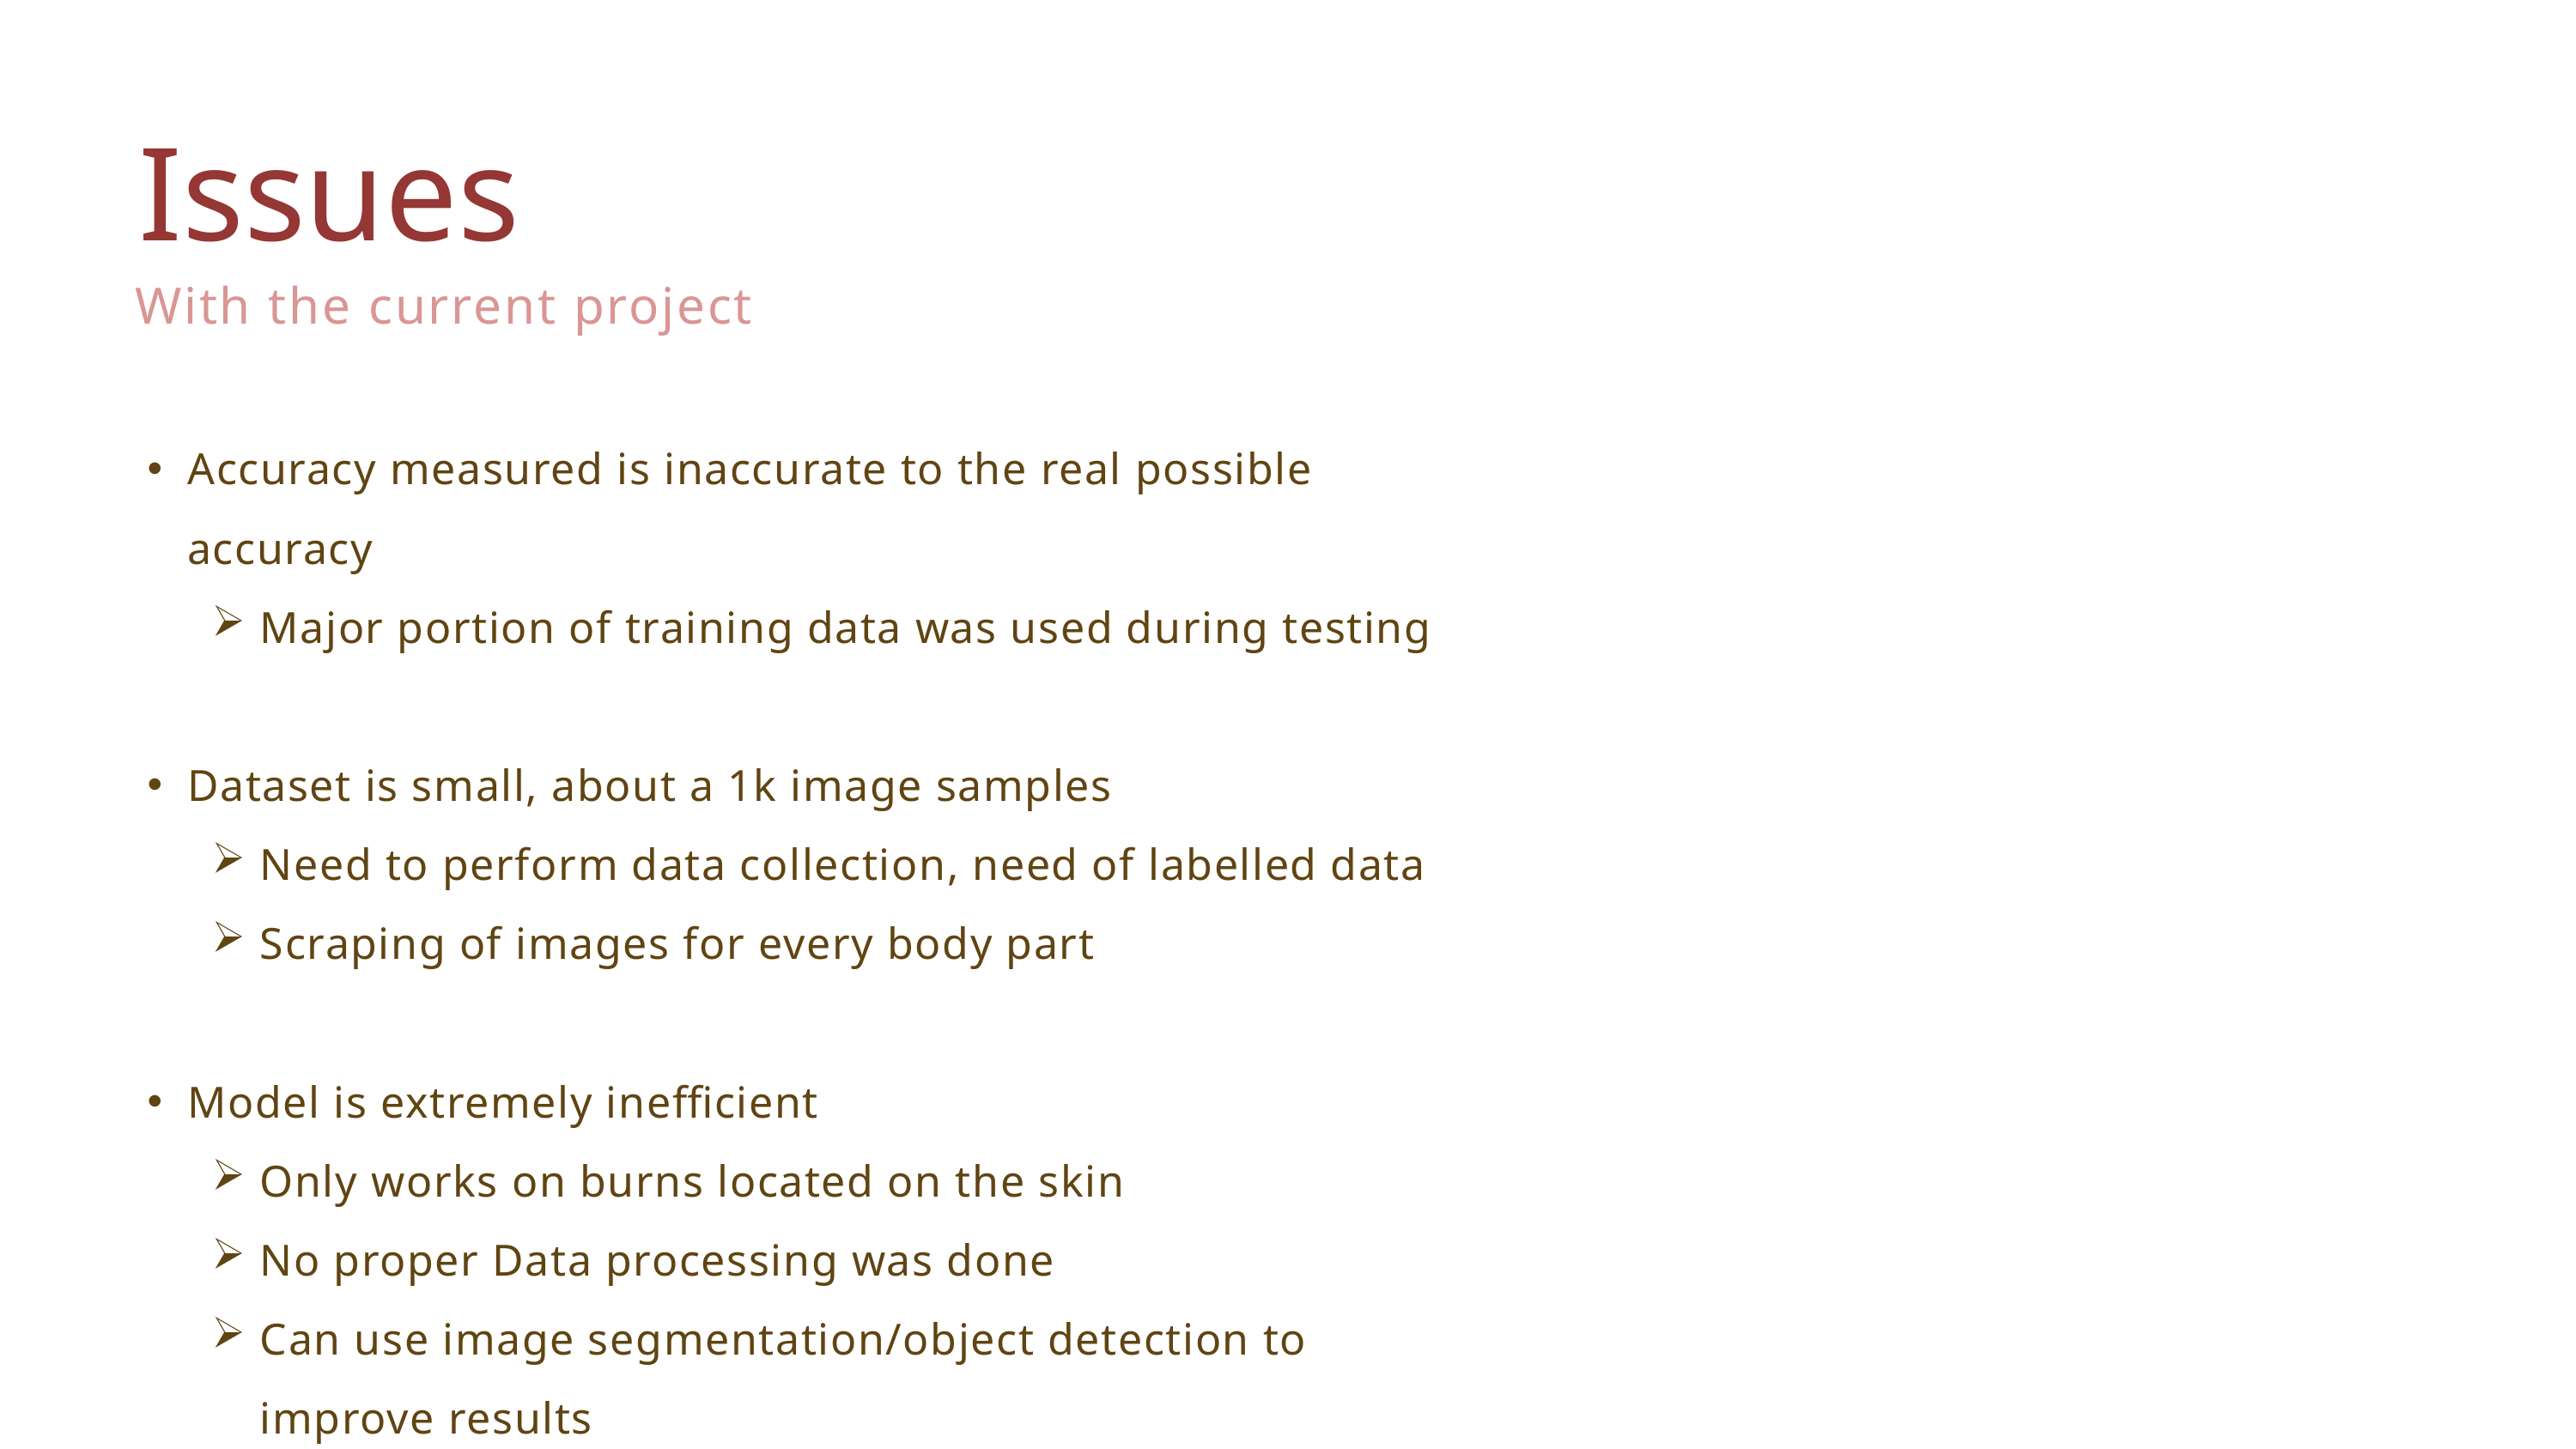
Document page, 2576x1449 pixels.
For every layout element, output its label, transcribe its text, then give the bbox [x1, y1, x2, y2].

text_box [134, 123, 1365, 331]
text_box Accuracy measured is inaccurate to the real possible accuracy Major portion of training data was used during testing Dataset is small, about a 1k image samples Need to perform data collection, need of labelled data Scraping of images for every body part Model is extremely inefficient Only works on burns located on the skin No proper Data processing was done Can use image segmentation/object detection to improve results [107, 414, 1492, 1443]
